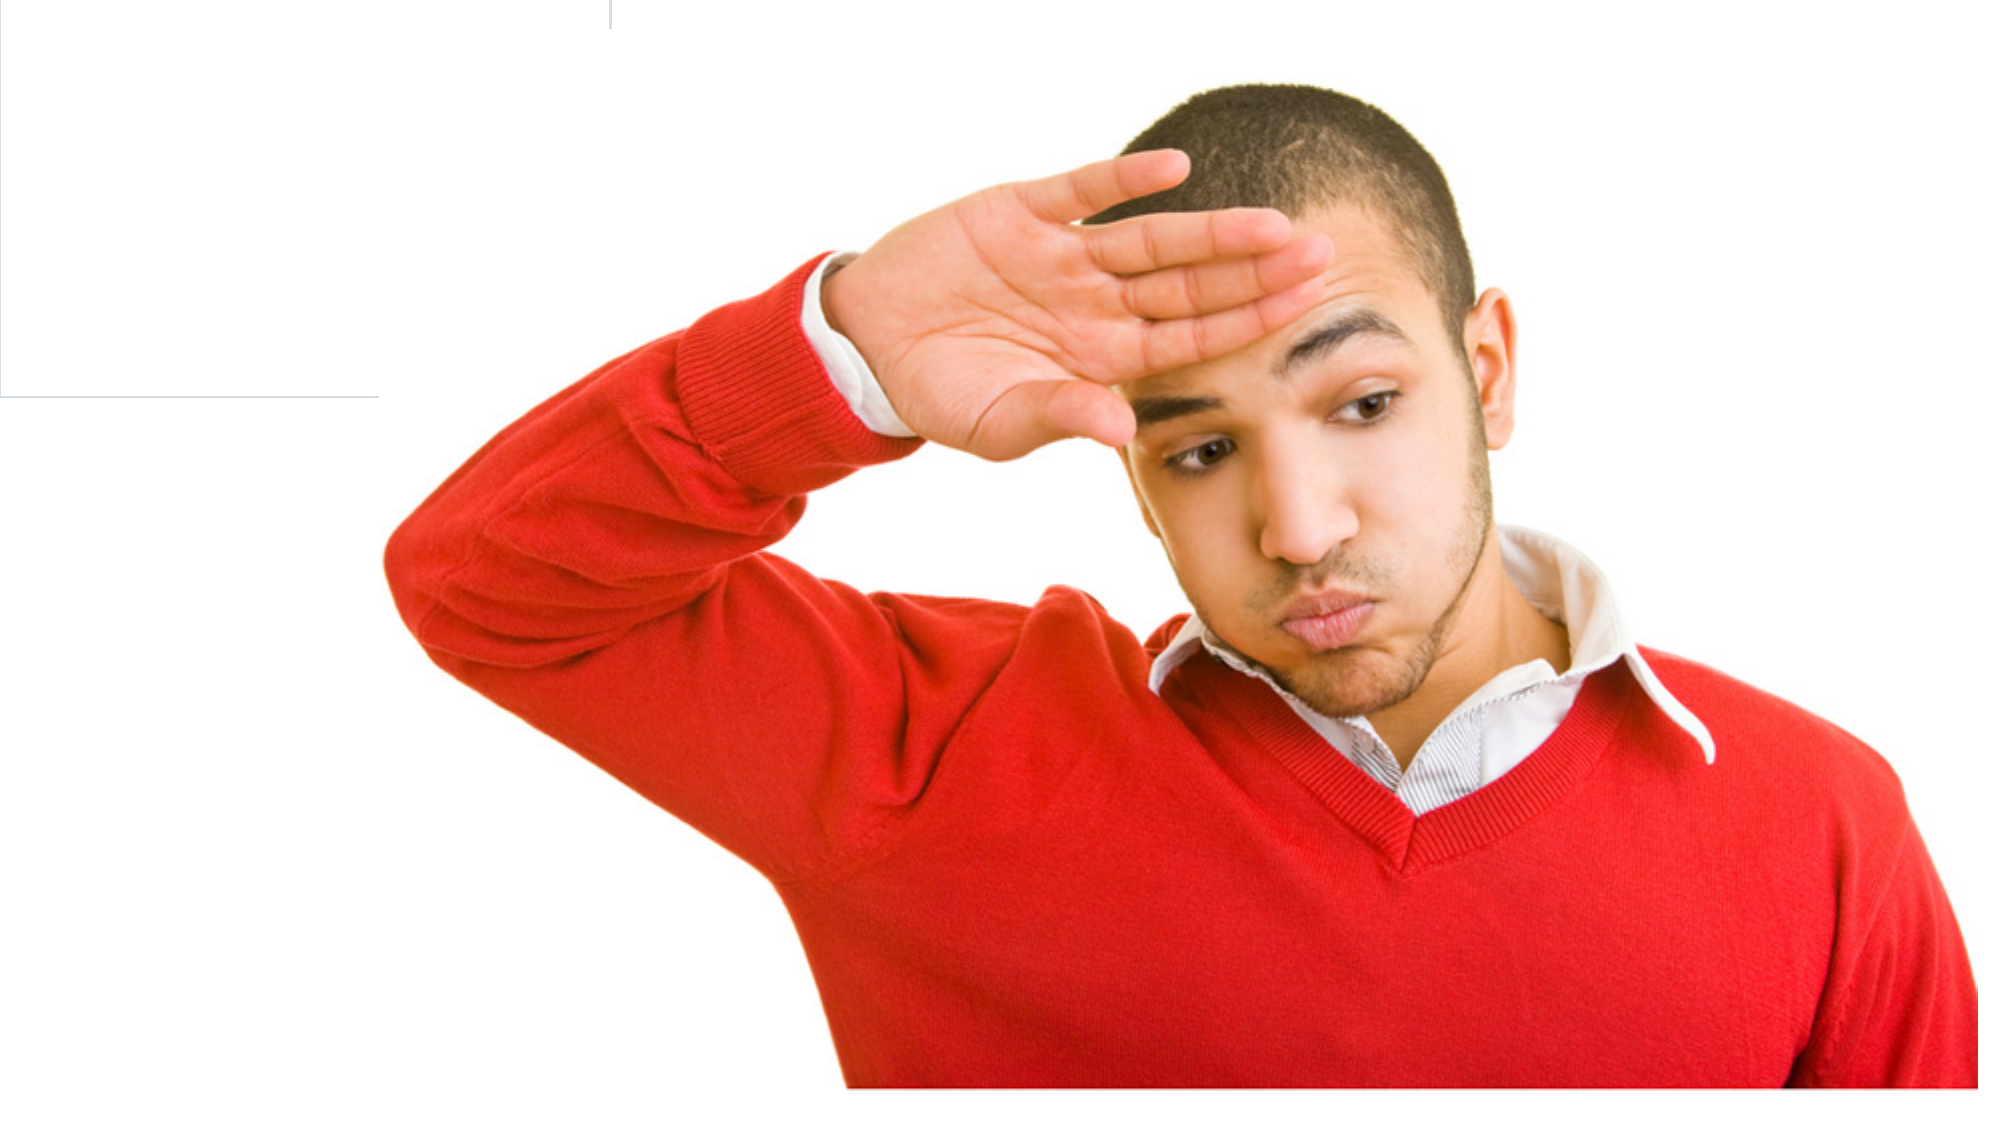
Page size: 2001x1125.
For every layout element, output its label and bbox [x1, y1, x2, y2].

picture [379, 29, 1978, 1095]
